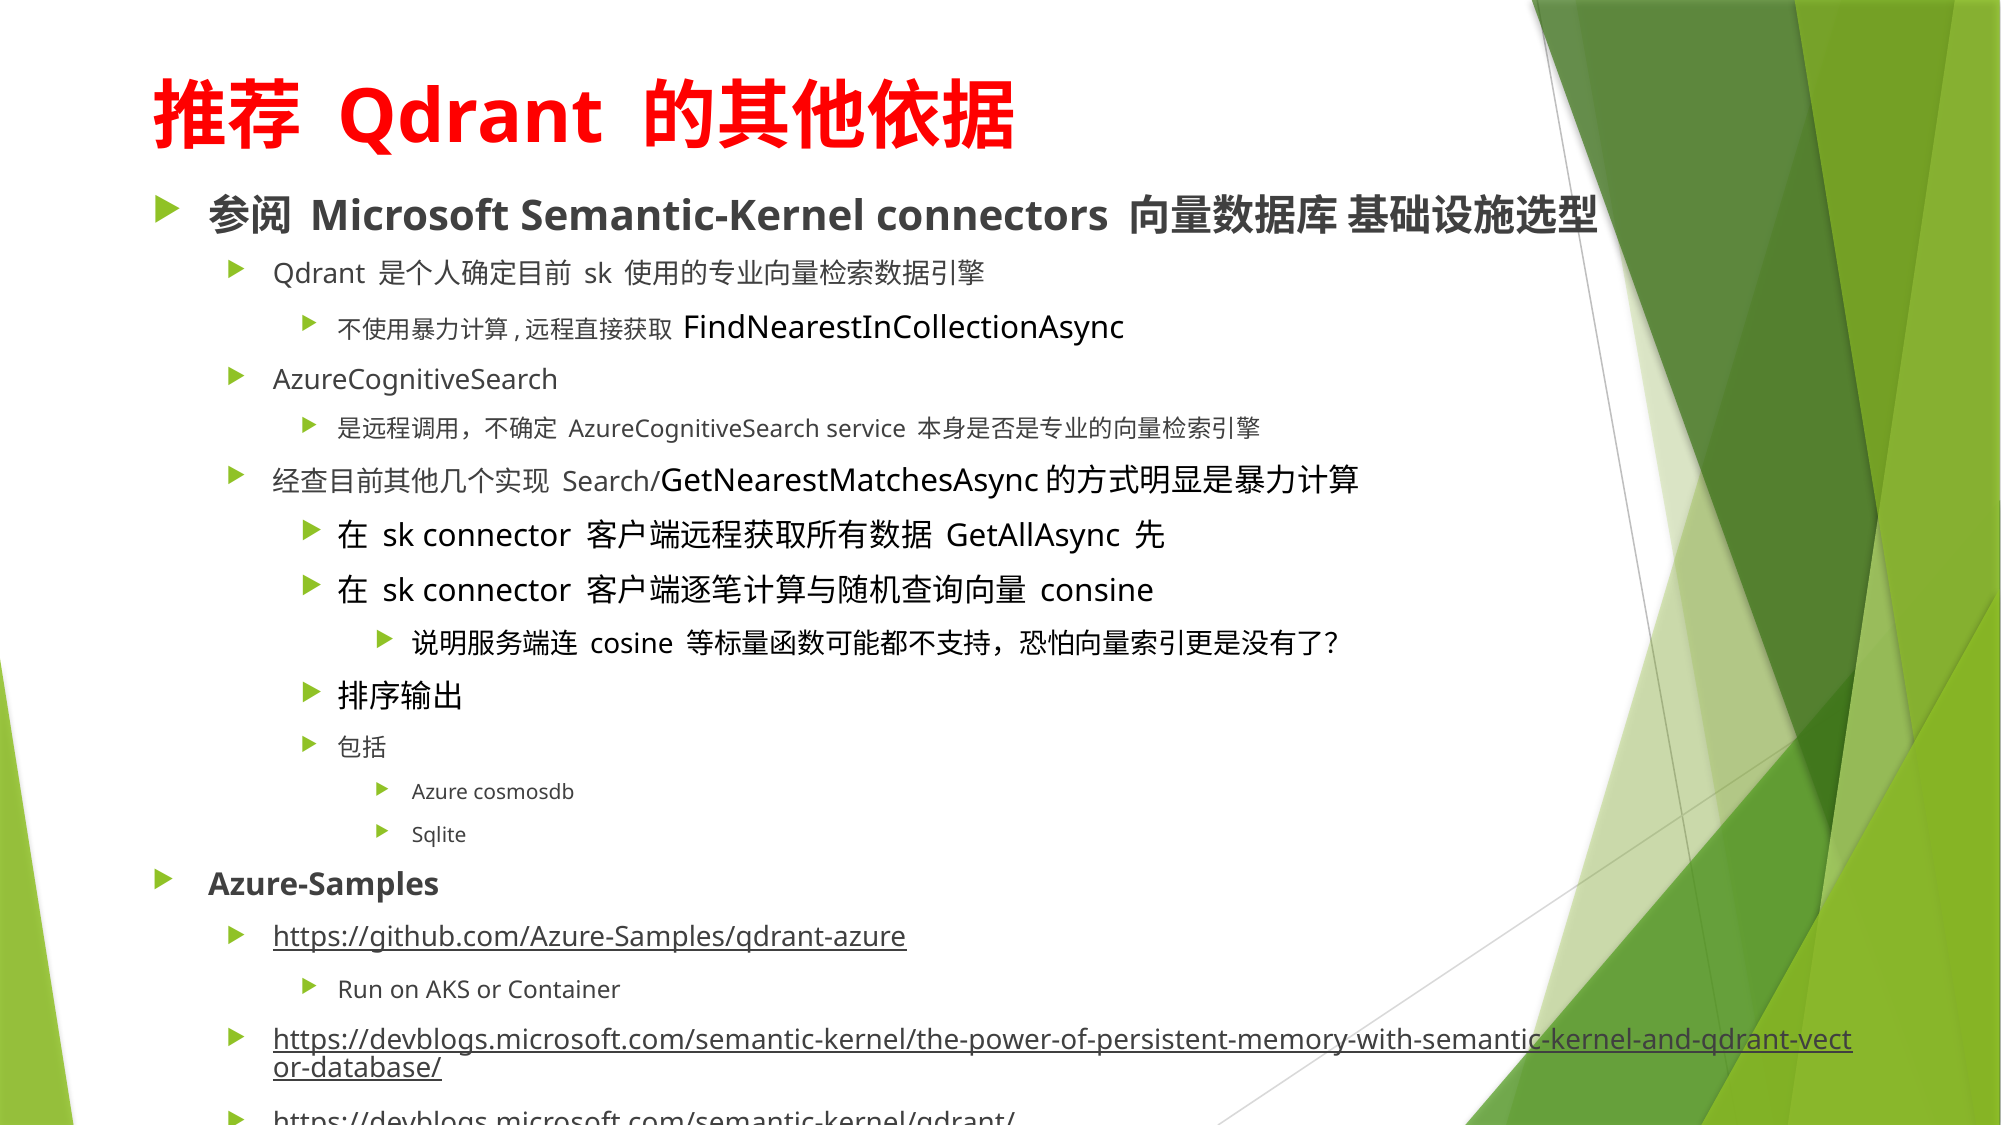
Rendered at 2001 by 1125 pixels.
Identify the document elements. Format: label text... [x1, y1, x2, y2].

list 参阅 Microsoft Semantic-Kernel connectors 向量数据库 基础设施选型 Qdrant 是个人确定目前 sk 使用的专业向量检索数据引擎 不使用暴力计算,远程直接获取 FindNearestInCollectionAsync AzureCognitiveSearch 是远程调用，不确定 AzureCognitiveSearch service 本身是否是专业的向量检索引擎 经查目前其他几个实现 Search/GetNearestMatchesAsync的方式明显是暴力计算 在 sk connector 客户端远程获取所有数据 GetAllAsync 先 在 sk connector 客户端逐笔计算与随机查询向量 consine 说明服务端连 cosine 等标量函数可能都不支持，恐怕向量索引更是没有了？ 排序输出 包括 Azure cosmosdb Sqlite Azure-Samples https://github.com/Azure-Samples/qdrant-azure Run on AKS or Container https://devblogs.microsoft.com/semantic-kernel/the-power-of-persistent-memory-with-semantic-kernel-and-qdrant-vector-database/ https://devblogs.microsoft.com/semantic-kernel/qdrant/ [137, 180, 1863, 1125]
title 推荐 Qdrant 的其他依据 [137, 59, 1863, 180]
